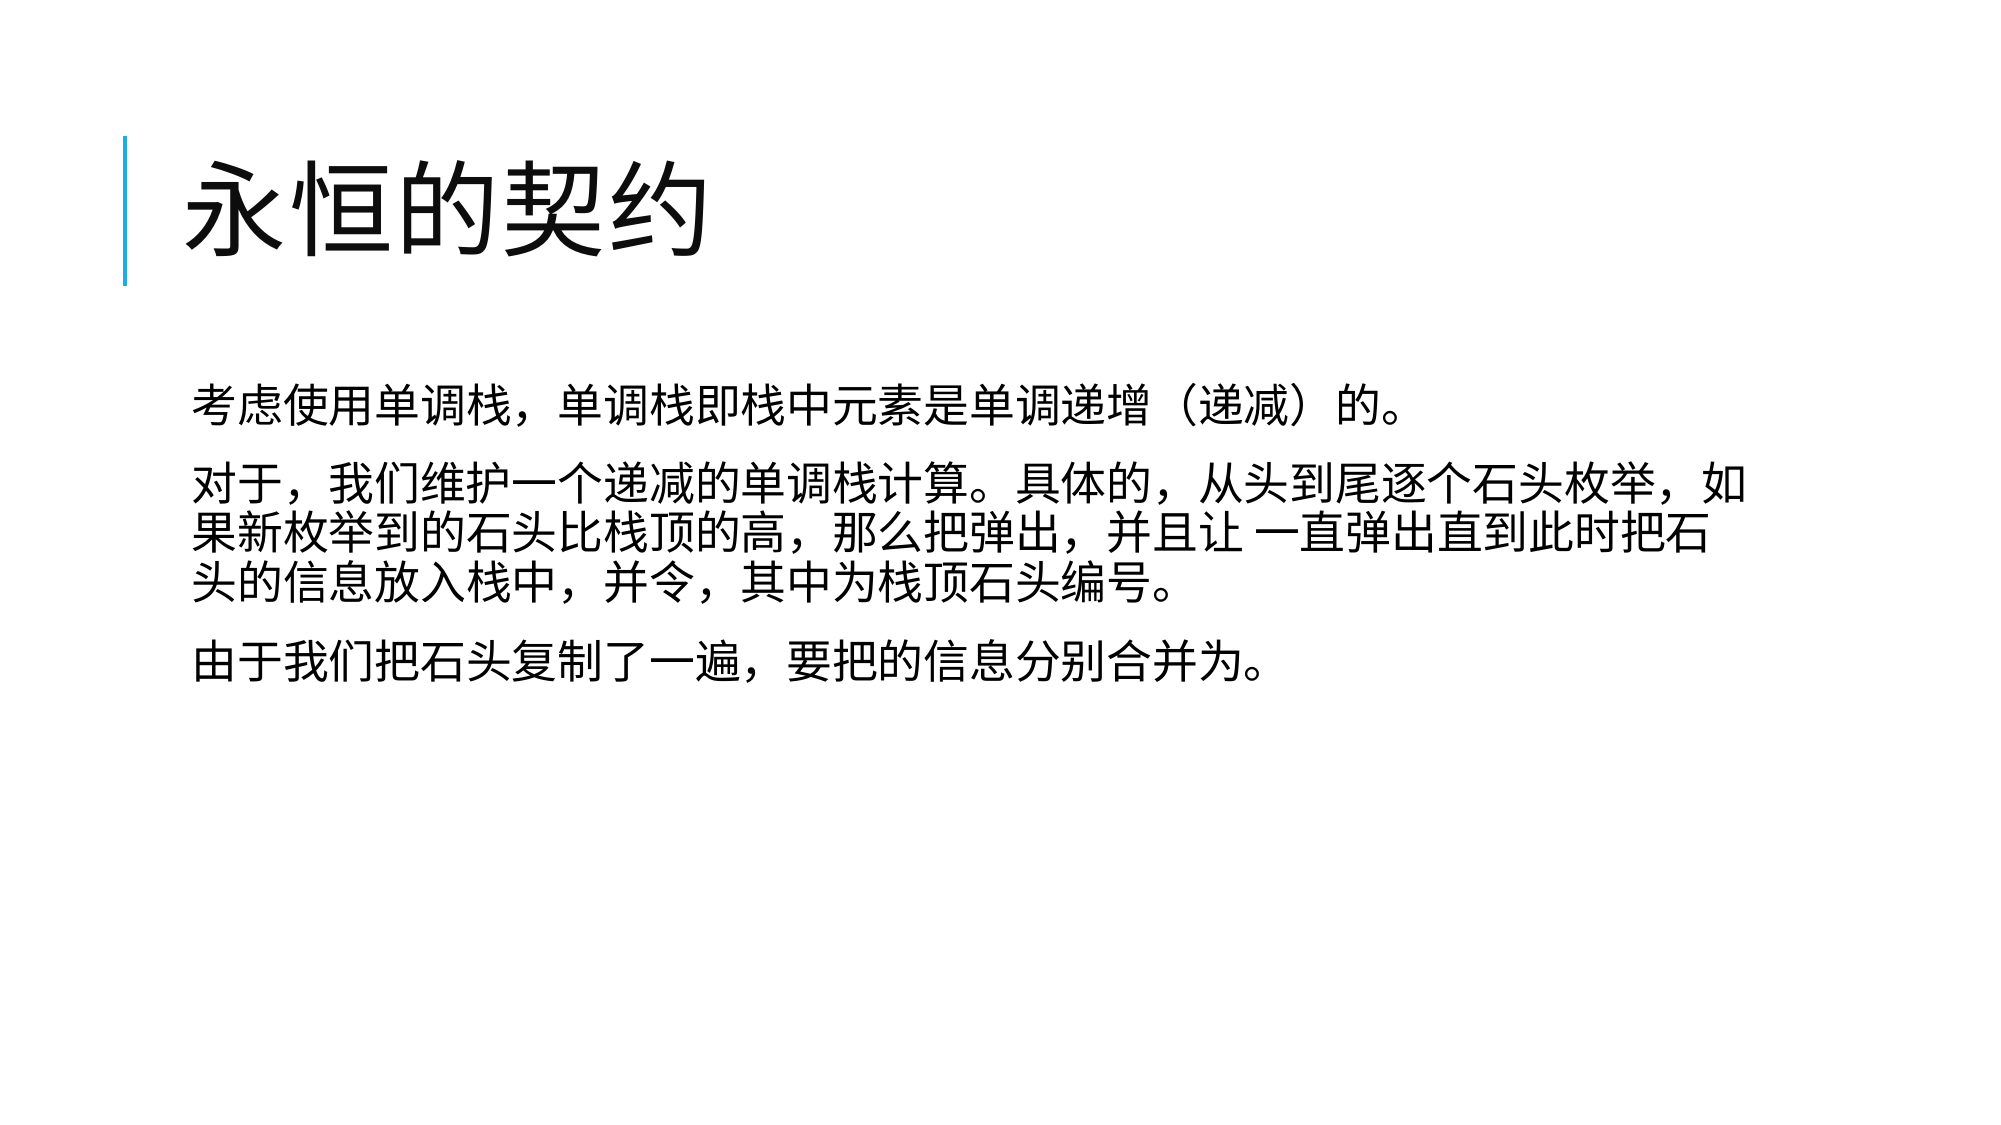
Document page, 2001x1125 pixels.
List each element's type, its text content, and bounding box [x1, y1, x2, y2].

title 永恒的契约 [168, 96, 1763, 342]
